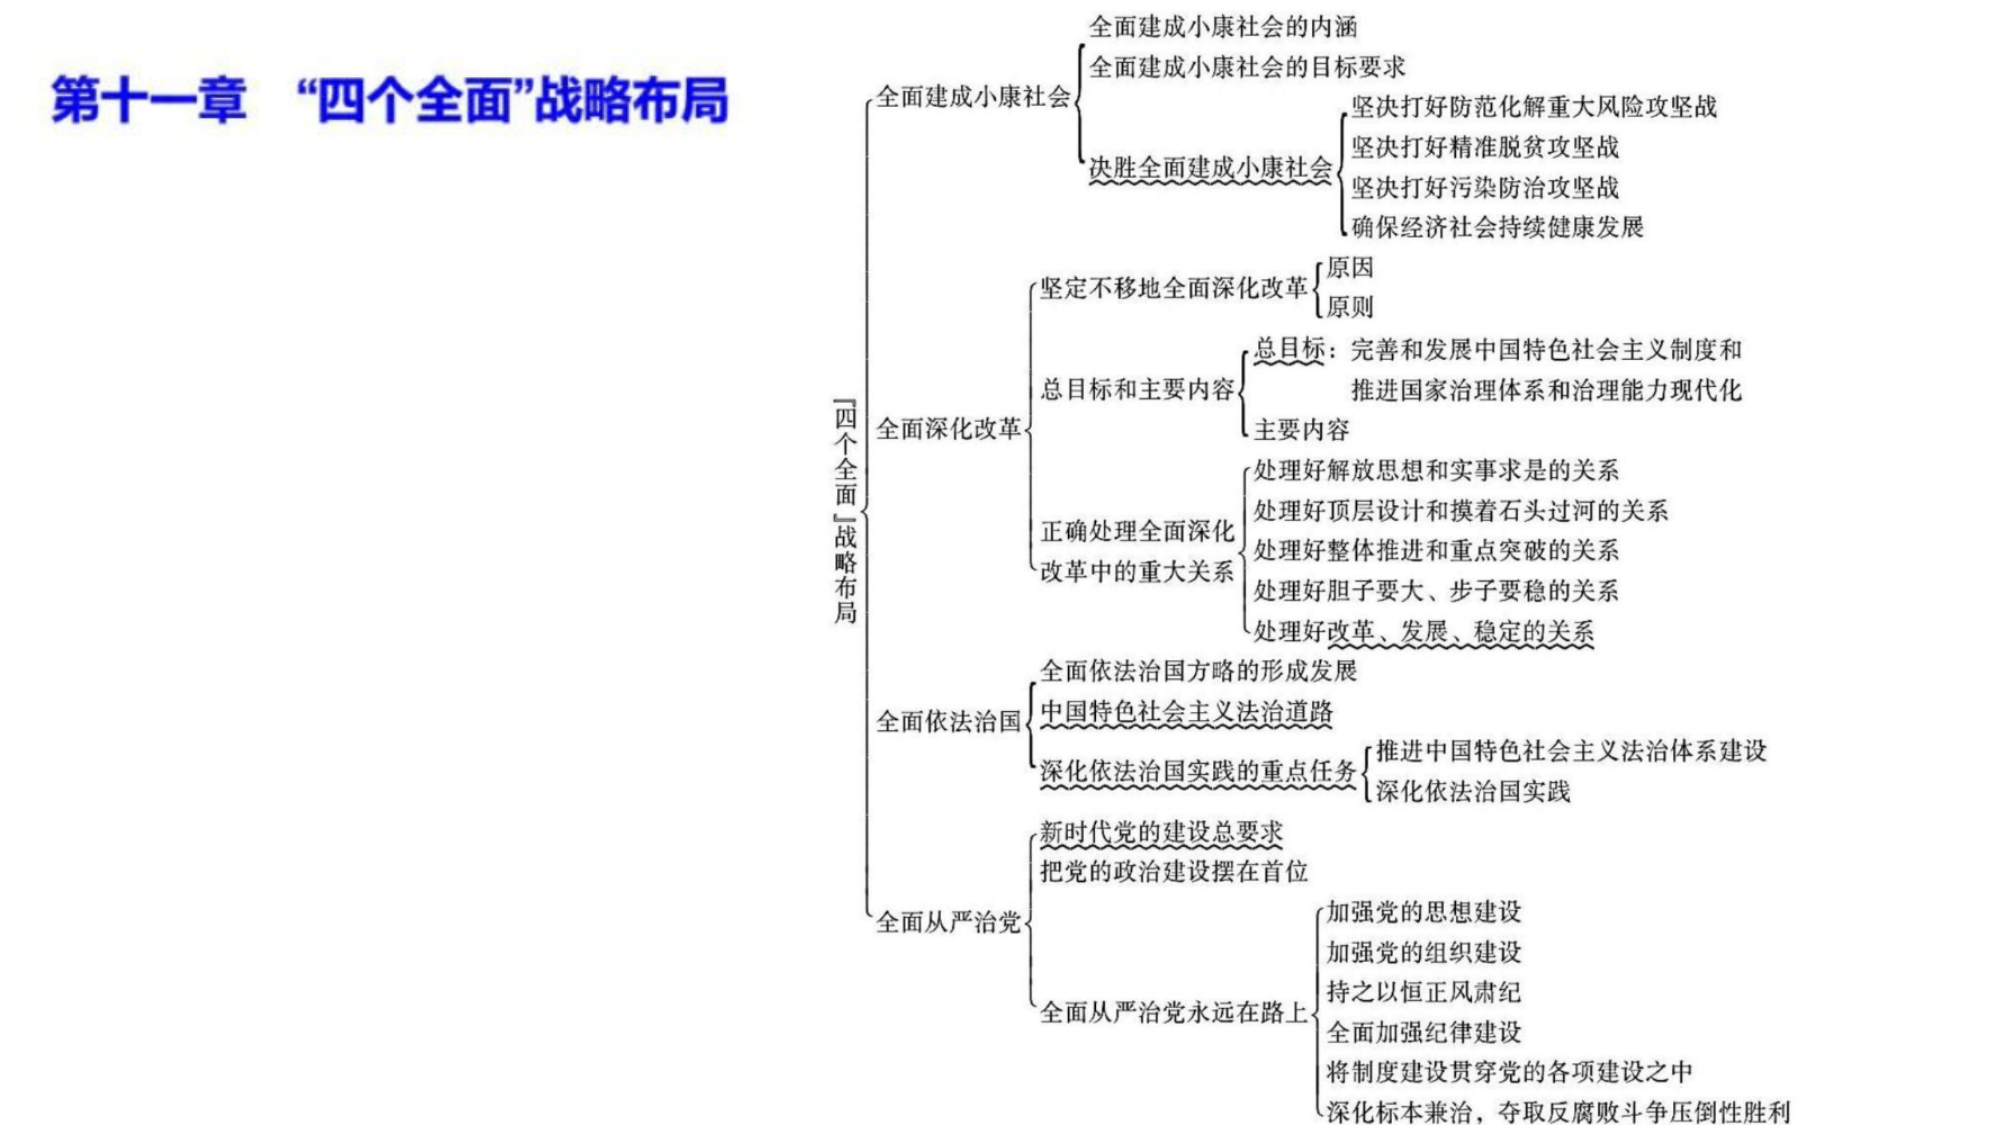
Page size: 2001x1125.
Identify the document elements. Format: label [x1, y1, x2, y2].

picture [825, 8, 1797, 1125]
picture [0, 43, 745, 161]
